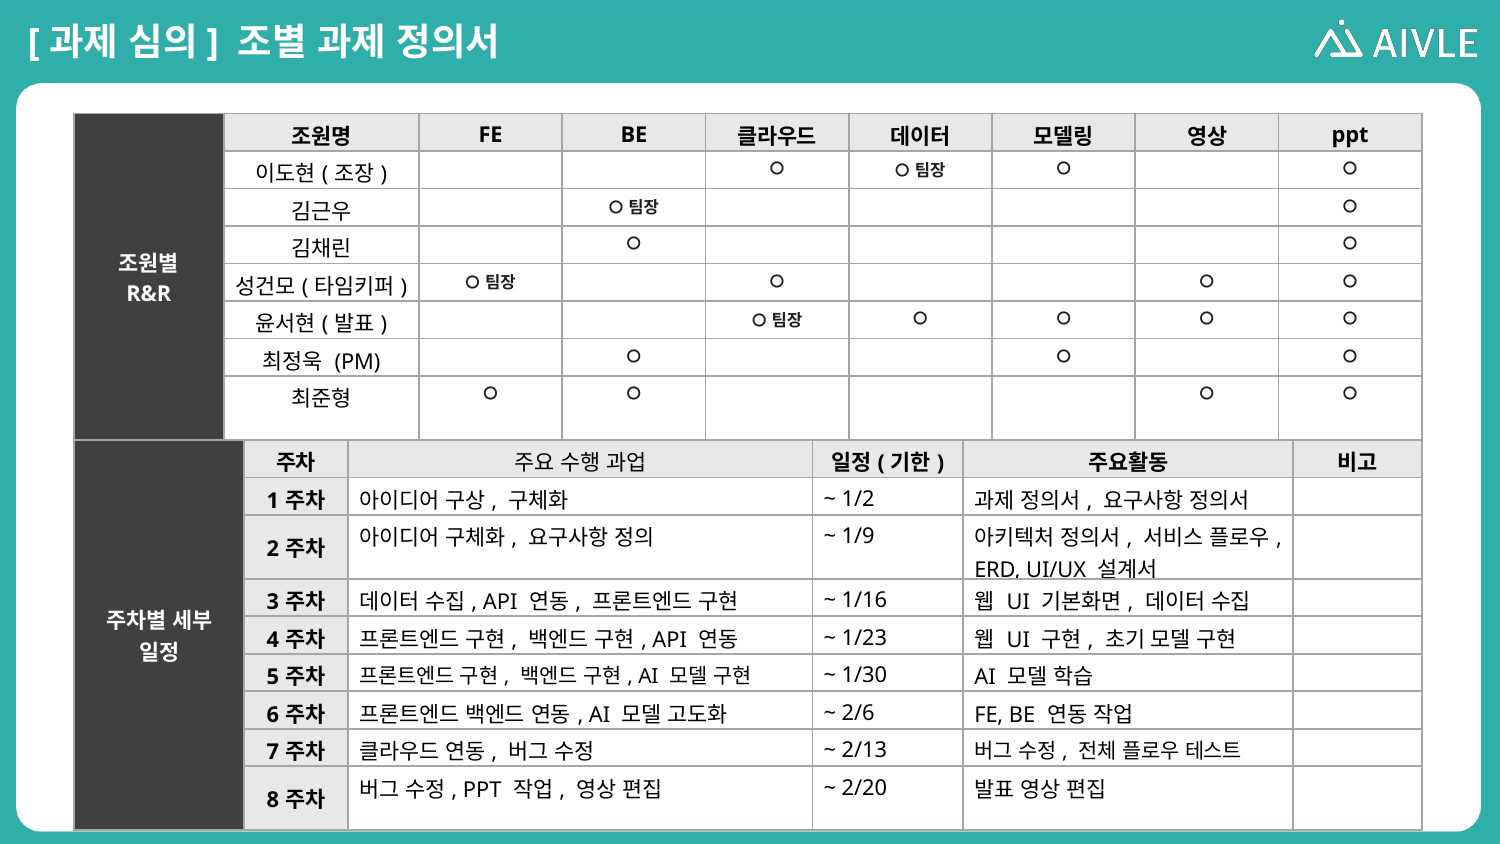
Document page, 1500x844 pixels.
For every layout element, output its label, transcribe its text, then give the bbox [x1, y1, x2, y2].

table_header 주차별 세부 일정 [75, 441, 243, 829]
table_cell ⭘ [1279, 189, 1421, 225]
table_cell 버그 수정, PPT 작업, 영상 편집 [349, 767, 812, 829]
table_header 모델링 [993, 114, 1134, 150]
table_cell ⭘ [563, 339, 705, 375]
table_cell ⭘ [1279, 377, 1421, 439]
table_cell 김근우 [225, 189, 418, 225]
table_header 주요활동 [964, 441, 1292, 477]
table_cell 최준형 [225, 377, 418, 439]
table_header 비고 [1294, 441, 1421, 477]
table_cell 2주차 [245, 516, 347, 578]
table_cell 프론트엔드 구현, 백엔드 구현, API 연동 [349, 617, 812, 653]
table_cell [706, 189, 848, 225]
table_header 주요 수행 과업 [349, 441, 812, 477]
table_cell ⭘ [993, 302, 1134, 338]
table_cell [1136, 339, 1278, 375]
table_cell 웹 UI 기본화면, 데이터 수집 [964, 580, 1292, 615]
table_cell 7주차 [245, 730, 347, 765]
table_cell 3주차 [245, 580, 347, 615]
table_cell ⭘ [1279, 152, 1421, 188]
table_cell [850, 339, 991, 375]
table_cell 프론트엔드 백엔드 연동, AI 모델 고도화 [349, 692, 812, 728]
table_cell [420, 189, 561, 225]
table_cell [1294, 617, 1421, 653]
table_cell ⭘ [1136, 302, 1278, 338]
table_cell ⭘ [993, 339, 1134, 375]
table_cell ~ 2/6 [813, 692, 962, 728]
table_cell 6주차 [245, 692, 347, 728]
table_cell [420, 302, 561, 338]
table_header 클라우드 [706, 114, 848, 150]
table_cell ~ 1/23 [813, 617, 962, 653]
table_cell [1294, 516, 1421, 578]
table_header 조원명 [225, 114, 418, 150]
table_cell [993, 189, 1134, 225]
table_cell [850, 227, 991, 263]
table_cell 5주차 [245, 655, 347, 690]
table_cell [420, 339, 561, 375]
table_cell 김채린 [225, 227, 418, 263]
table_cell AI 모델 학습 [964, 655, 1292, 690]
table_cell ⭘ [563, 377, 705, 439]
table_cell 프론트엔드 구현, 백엔드 구현, AI 모델 구현 [349, 655, 812, 690]
table_cell ⭘팀장 [420, 264, 561, 300]
table_cell 1주차 [245, 478, 347, 514]
table_cell ~ 1/16 [813, 580, 962, 615]
table_cell [850, 377, 991, 439]
table_cell ⭘ [1279, 264, 1421, 300]
table_header BE [563, 114, 705, 150]
table_cell ⭘ [563, 227, 705, 263]
table_cell [706, 377, 848, 439]
table_cell [1294, 767, 1421, 829]
table_cell 버그 수정, 전체 플로우 테스트 [964, 730, 1292, 765]
table_cell [706, 339, 848, 375]
table_cell ⭘ [420, 377, 561, 439]
table_cell 윤서현(발표) [225, 302, 418, 338]
table_cell [563, 152, 705, 188]
table_cell ~ 1/30 [813, 655, 962, 690]
table_header 일정(기한) [813, 441, 962, 477]
table_cell 최정욱 (PM) [225, 339, 418, 375]
table_cell [850, 189, 991, 225]
table_cell [1136, 152, 1278, 188]
table_cell ⭘ [993, 152, 1134, 188]
table_cell 과제 정의서, 요구사항 정의서 [964, 478, 1292, 514]
table_header 데이터 [850, 114, 991, 150]
table_cell [1294, 730, 1421, 765]
table_cell [850, 264, 991, 300]
table_cell [1136, 227, 1278, 263]
table_cell [1294, 692, 1421, 728]
table_cell [563, 302, 705, 338]
table_cell ~ 2/20 [813, 767, 962, 829]
table_cell 아이디어 구상, 구체화 [349, 478, 812, 514]
table_cell 클라우드 연동, 버그 수정 [349, 730, 812, 765]
table_cell ⭘팀장 [706, 302, 848, 338]
table_cell 성건모(타임키퍼) [225, 264, 418, 300]
table_cell 4주차 [245, 617, 347, 653]
table_cell FE, BE 연동 작업 [964, 692, 1292, 728]
table_cell 발표 영상 편집 [964, 767, 1292, 829]
table_header 조원별 R&R [75, 114, 223, 439]
table_cell [420, 227, 561, 263]
table_cell ~ 1/9 [813, 516, 962, 578]
table_cell 8주차 [245, 767, 347, 829]
table_cell [993, 227, 1134, 263]
table_cell ⭘ [1136, 264, 1278, 300]
table_cell [993, 264, 1134, 300]
table_header ppt [1279, 114, 1421, 150]
table_cell [706, 227, 848, 263]
text_box [과제 심의] 조별 과제 정의서 [16, 12, 846, 69]
table_cell ⭘ [850, 302, 991, 338]
table_cell ⭘ [1279, 302, 1421, 338]
table_cell ⭘팀장 [850, 152, 991, 188]
table_cell 데이터 수집, API 연동, 프론트엔드 구현 [349, 580, 812, 615]
table_header 주차 [245, 441, 347, 477]
table_header 영상 [1136, 114, 1278, 150]
table_header FE [420, 114, 561, 150]
table_cell 이도현(조장) [225, 152, 418, 188]
table_cell [993, 377, 1134, 439]
table_cell [420, 152, 561, 188]
table_cell ⭘ [1279, 339, 1421, 375]
table_cell 웹 UI 구현, 초기 모델 구현 [964, 617, 1292, 653]
table_cell ⭘팀장 [563, 189, 705, 225]
table_cell ⭘ [706, 264, 848, 300]
table_cell 아키텍처 정의서, 서비스 플로우, ERD, UI/UX 설계서 [964, 516, 1292, 578]
picture [0, 0, 1500, 844]
table_cell ~ 2/13 [813, 730, 962, 765]
table_cell ⭘ [706, 152, 848, 188]
table_cell ⭘ [1279, 227, 1421, 263]
table_cell [1294, 580, 1421, 615]
table_cell [1136, 189, 1278, 225]
table_cell [1294, 655, 1421, 690]
table_cell ~ 1/2 [813, 478, 962, 514]
table_cell ⭘ [1136, 377, 1278, 439]
table_cell [563, 264, 705, 300]
table_cell 아이디어 구체화, 요구사항 정의 [349, 516, 812, 578]
table_cell [1294, 478, 1421, 514]
